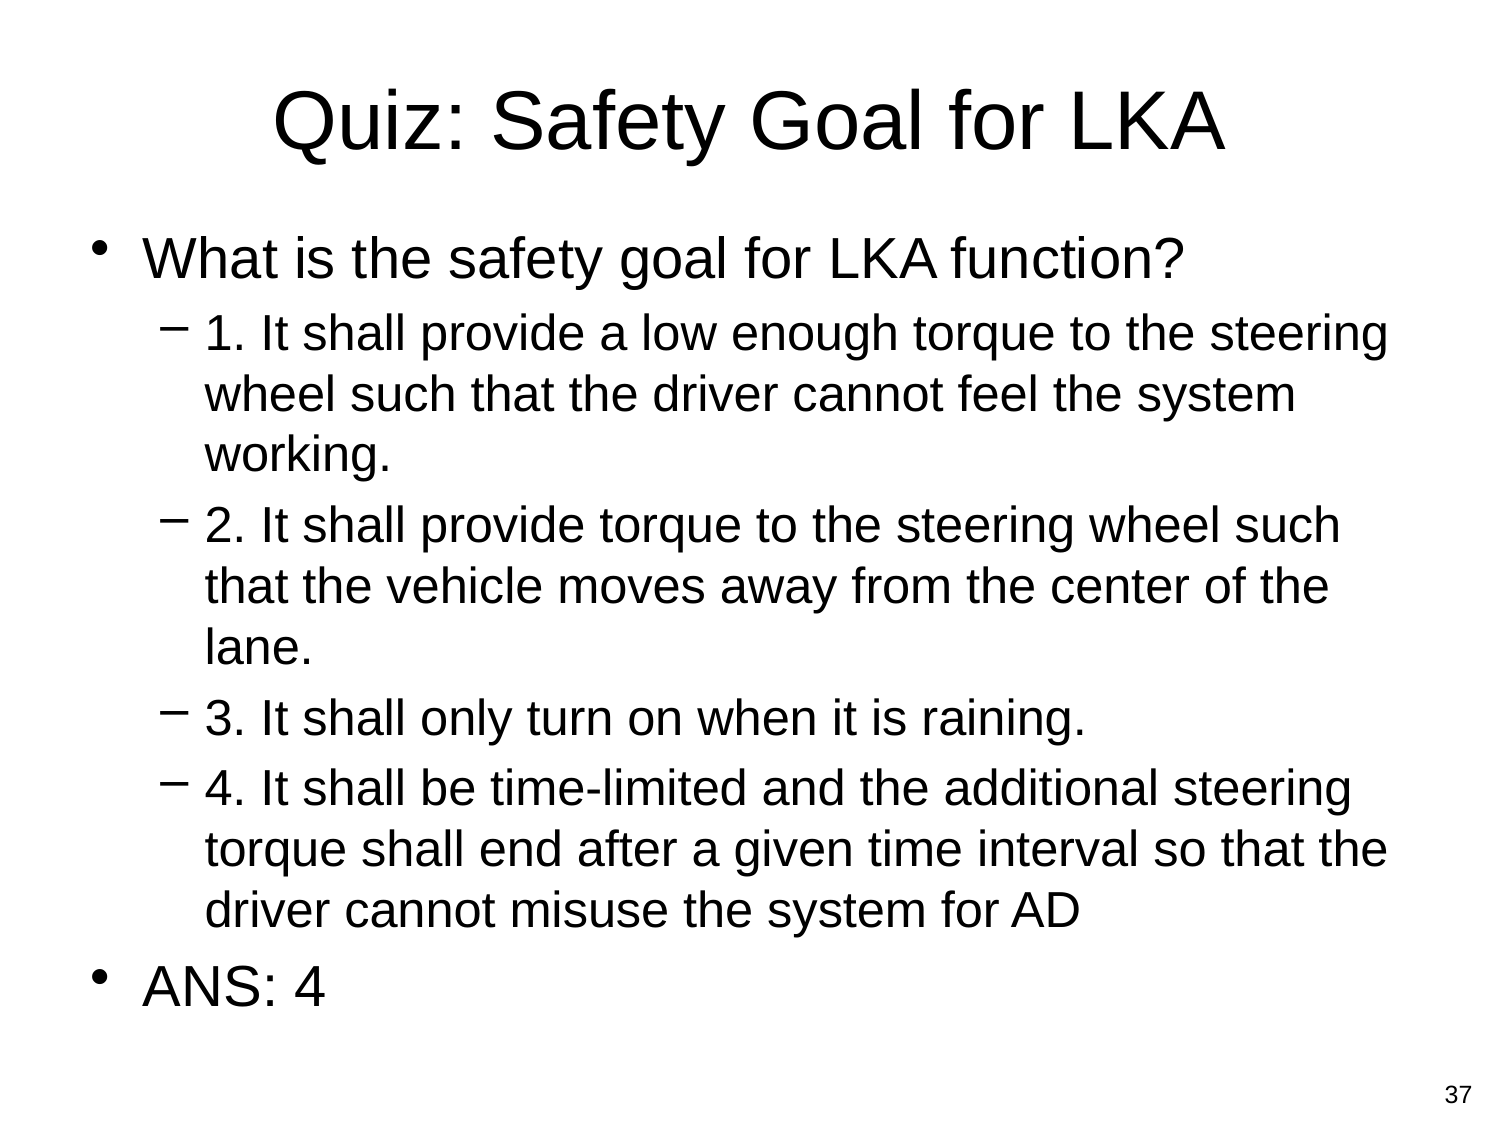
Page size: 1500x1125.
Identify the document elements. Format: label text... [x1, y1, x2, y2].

slide_number 37 [1137, 1070, 1488, 1112]
title Quiz: Safety Goal for LKA [74, 44, 1426, 188]
list What is the safety goal for LKA function? 1. It shall provide a low enough torque to the steering wheel such that the driver cannot feel the system working. 2. It shall provide torque to the steering wheel such that the vehicle moves away from the center of the lane. 3. It shall only turn on when it is raining. 4. It shall be time-limited and the additional steering torque shall end after a given time interval so that the driver cannot misuse the system for AD ANS: 4 [74, 212, 1426, 1036]
